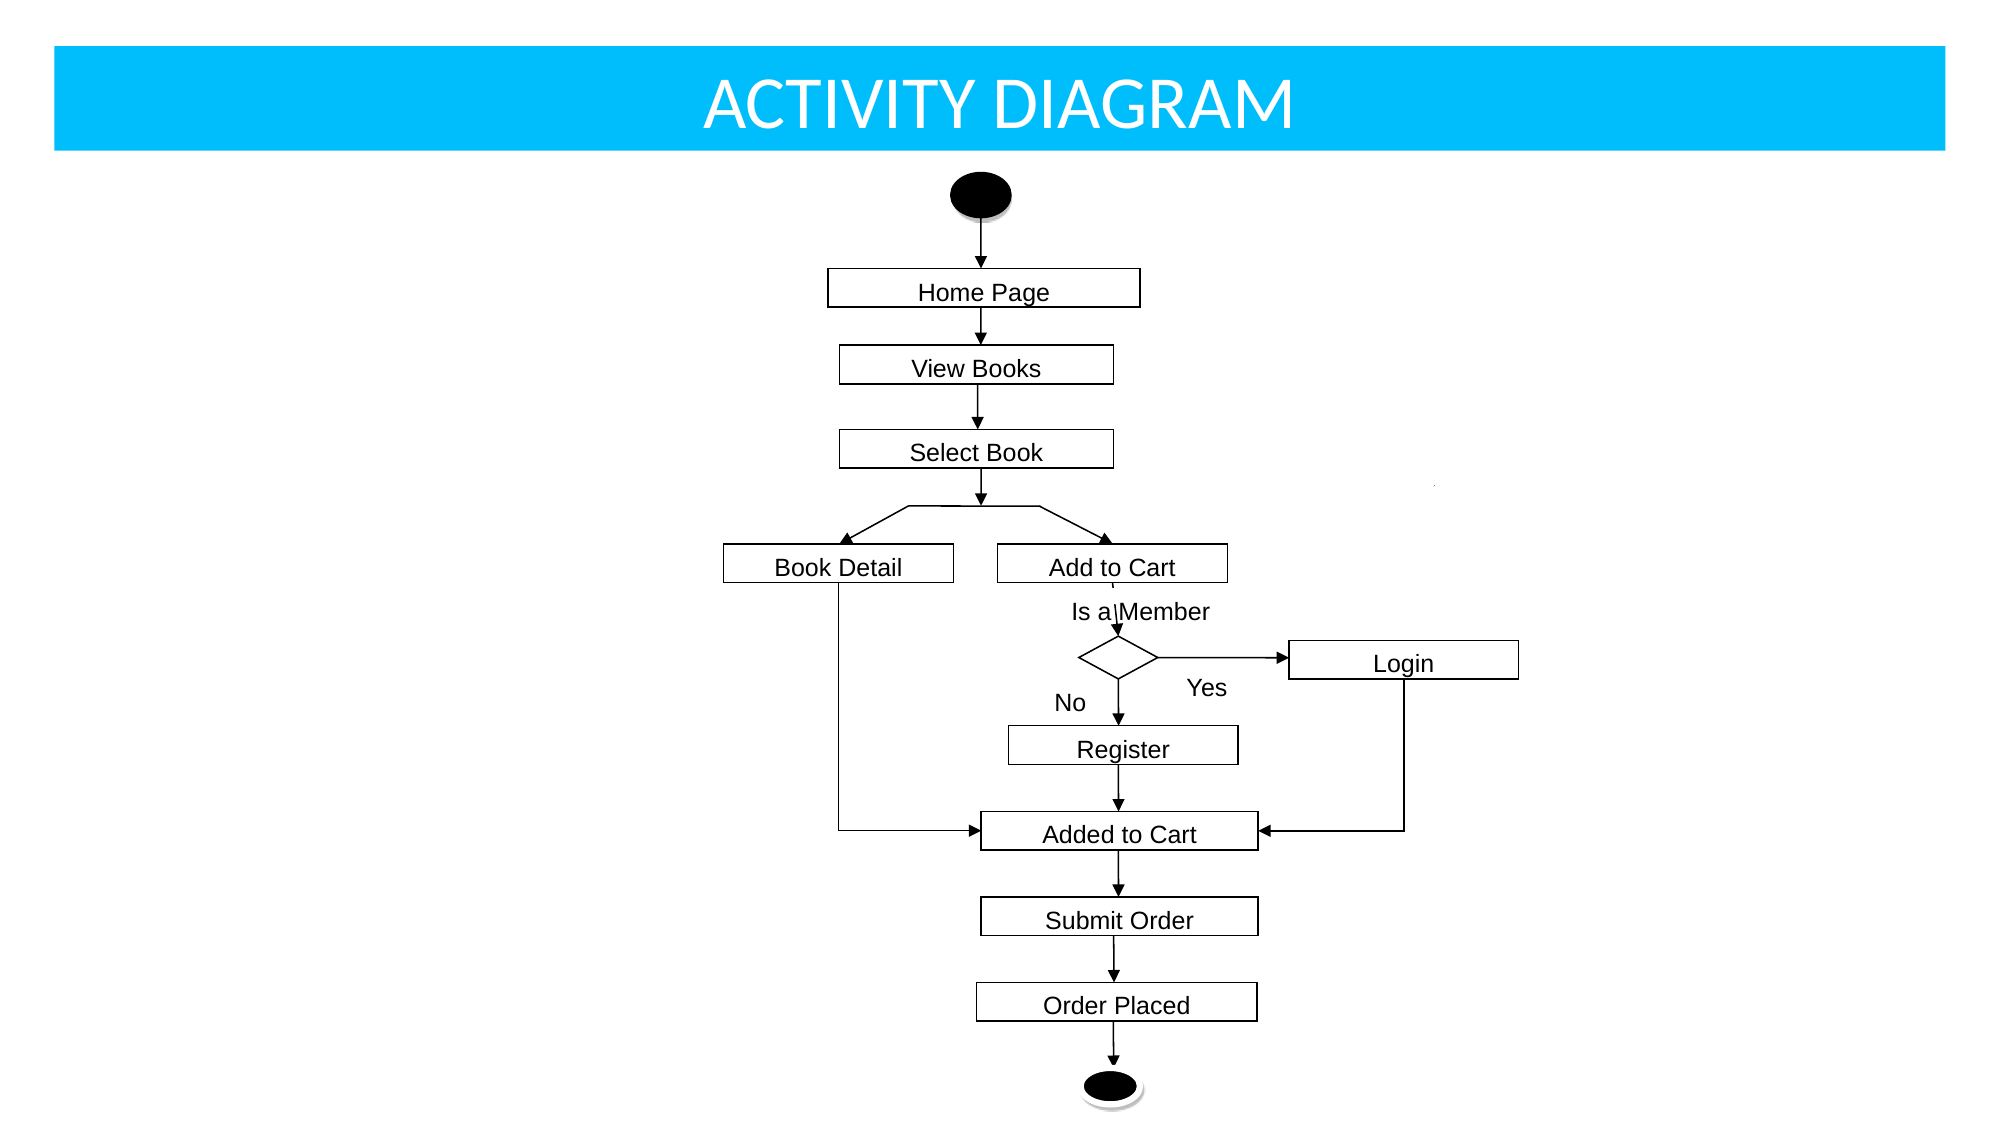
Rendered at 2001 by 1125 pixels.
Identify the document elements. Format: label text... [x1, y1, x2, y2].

text_box ACTIVITY DIAGRAM [54, 46, 1946, 151]
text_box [311, 174, 1652, 1105]
